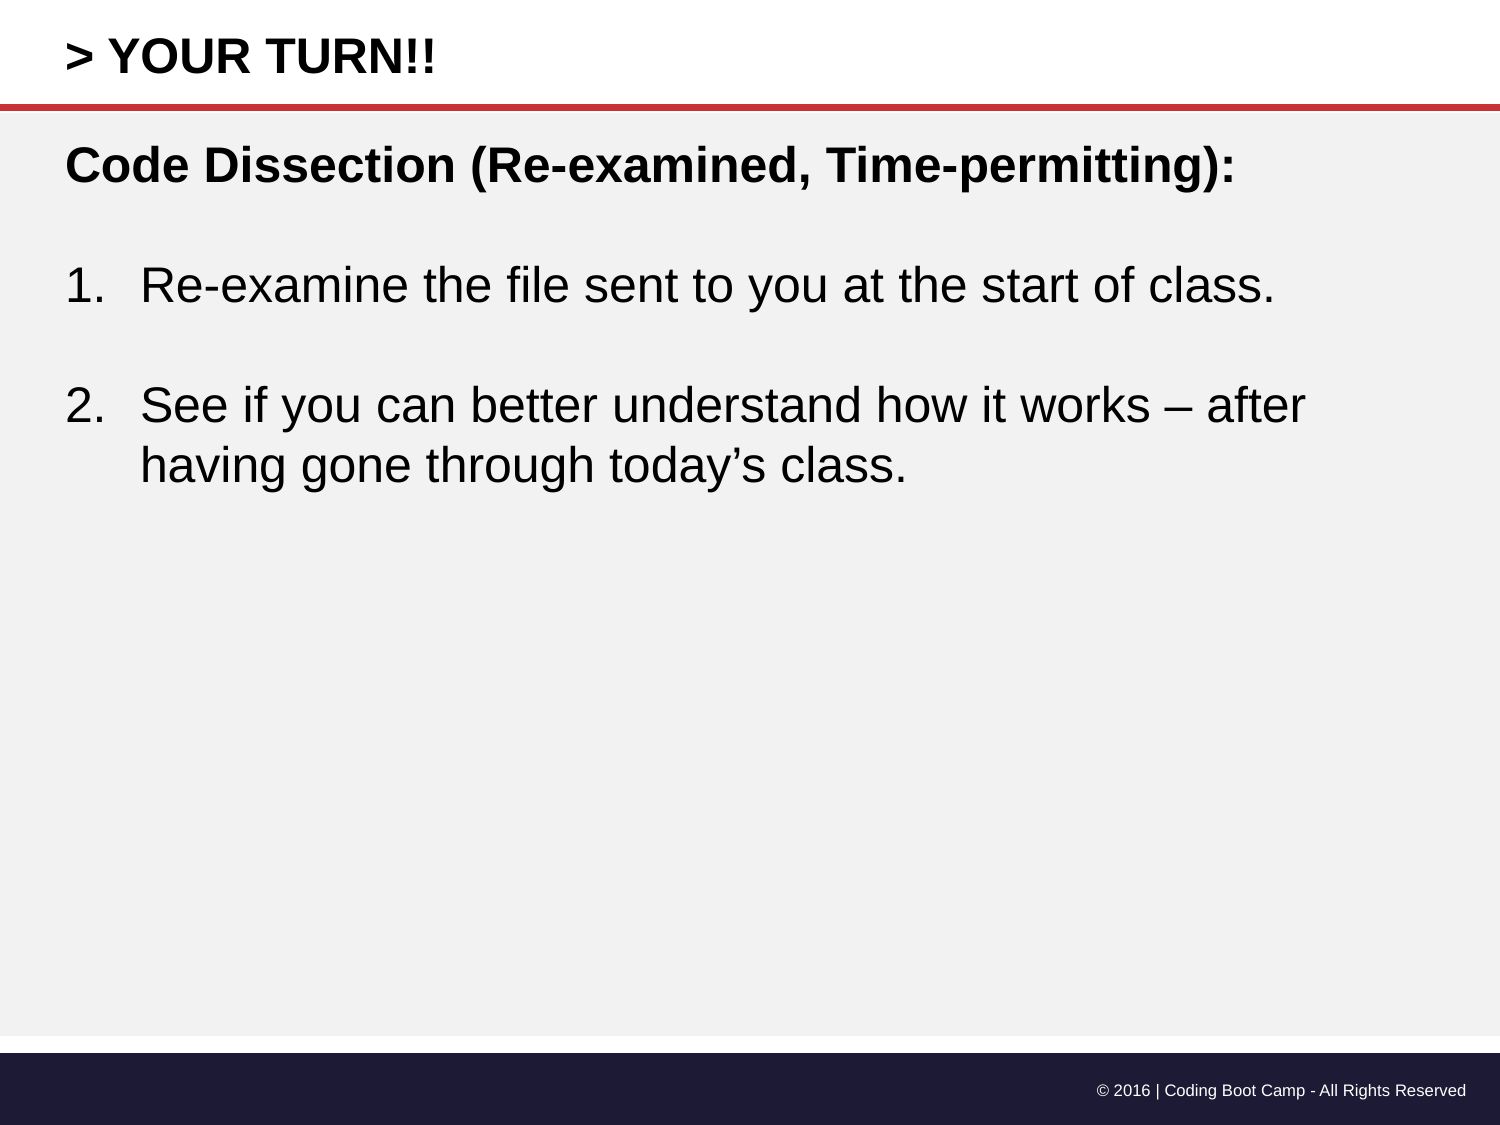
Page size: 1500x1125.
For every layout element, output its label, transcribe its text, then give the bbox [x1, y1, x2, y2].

text_box Code Dissection (Re-examined, Time-permitting): Re-examine the file sent to you at the start of class. See if you can better understand how it works – after having gone through today’s class. [49, 124, 1475, 504]
text_box > YOUR TURN!! [50, 16, 913, 92]
text_box [0, 113, 1500, 1037]
